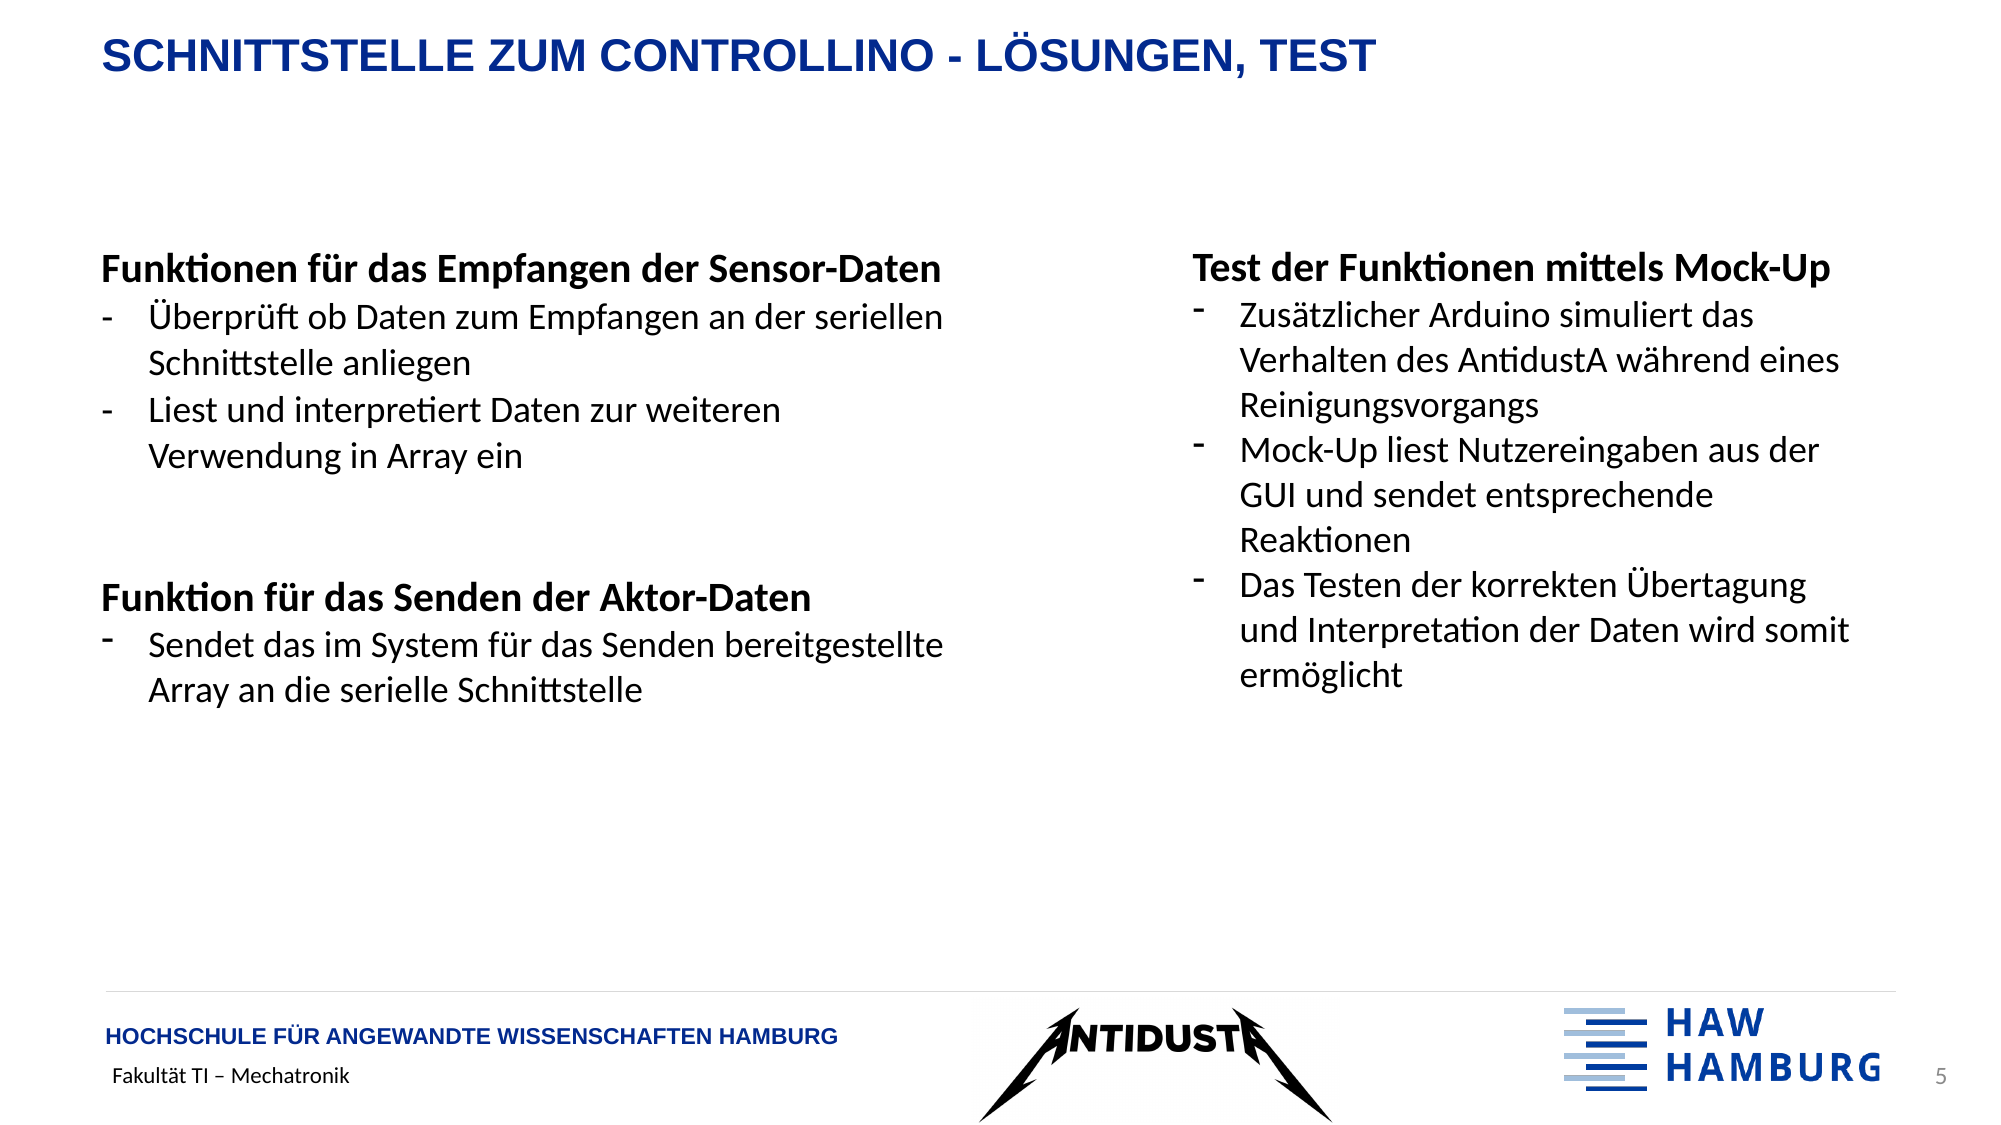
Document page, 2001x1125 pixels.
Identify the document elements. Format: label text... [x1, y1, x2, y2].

list Schnittstelle zum Controllino - Lösungen, Test [101, 31, 1897, 171]
text_box Test der Funktionen mittels Mock-Up Zusätzlicher Arduino simuliert das Verhalten des AntidustA während eines Reinigungsvorgangs Mock-Up liest Nutzereingaben aus der GUI und sendet entsprechende Reaktionen Das Testen der korrekten Übertagung und Interpretation der Daten wird somit ermöglicht [1177, 232, 1868, 703]
list Funktionen für das Empfangen der Sensor-Daten Überprüft ob Daten zum Empfangen an der seriellen Schnittstelle anliegen Liest und interpretiert Daten zur weiteren Verwendung in Array ein [101, 244, 983, 563]
text_box Funktion für das Senden der Aktor-Daten Sendet das im System für das Senden bereitgestellte Array an die serielle Schnittstelle [86, 562, 968, 763]
slide_number 4 [1512, 1044, 1963, 1105]
